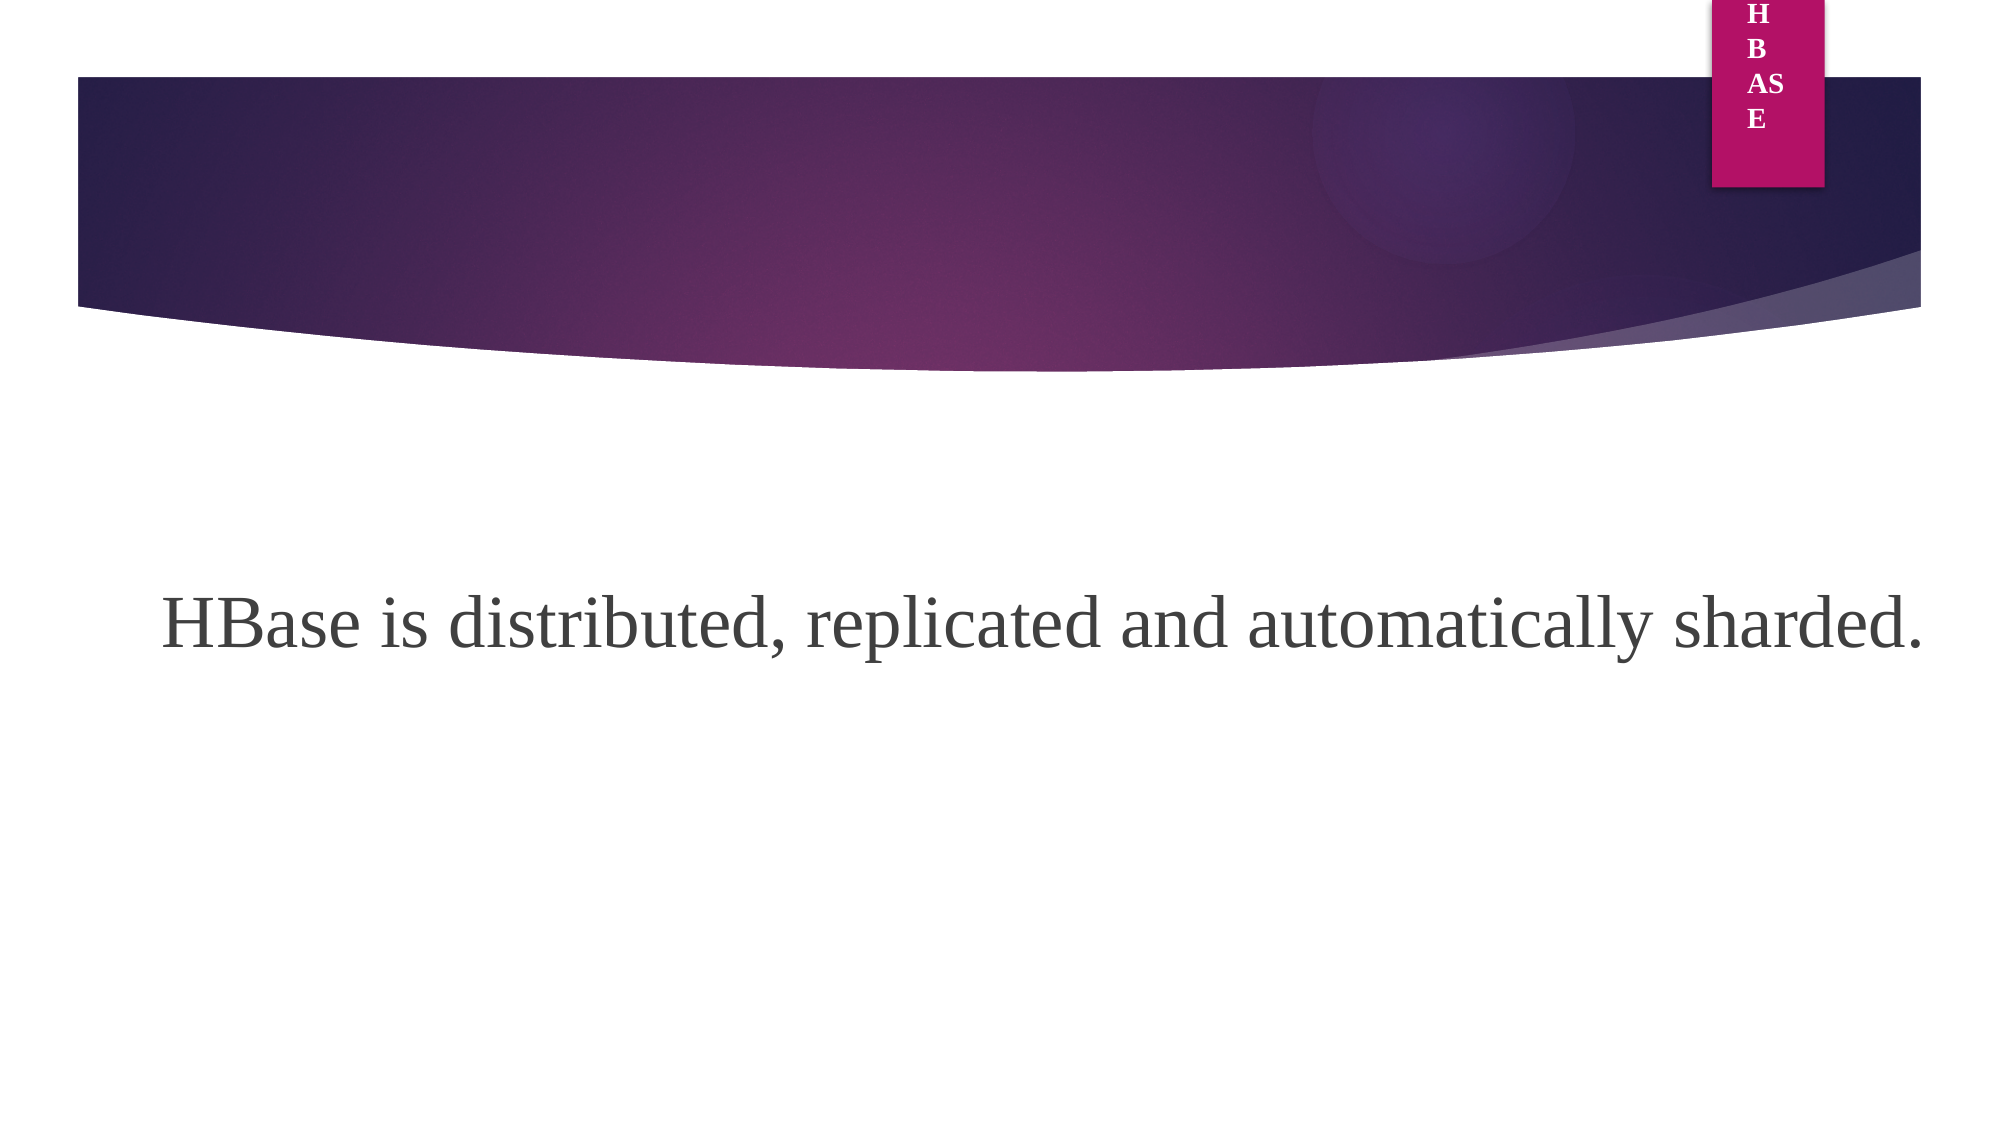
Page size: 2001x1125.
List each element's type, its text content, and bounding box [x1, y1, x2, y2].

text_box HBASE [1732, 0, 1801, 142]
list HBase is distributed, replicated and automatically sharded. [109, 564, 1979, 1125]
